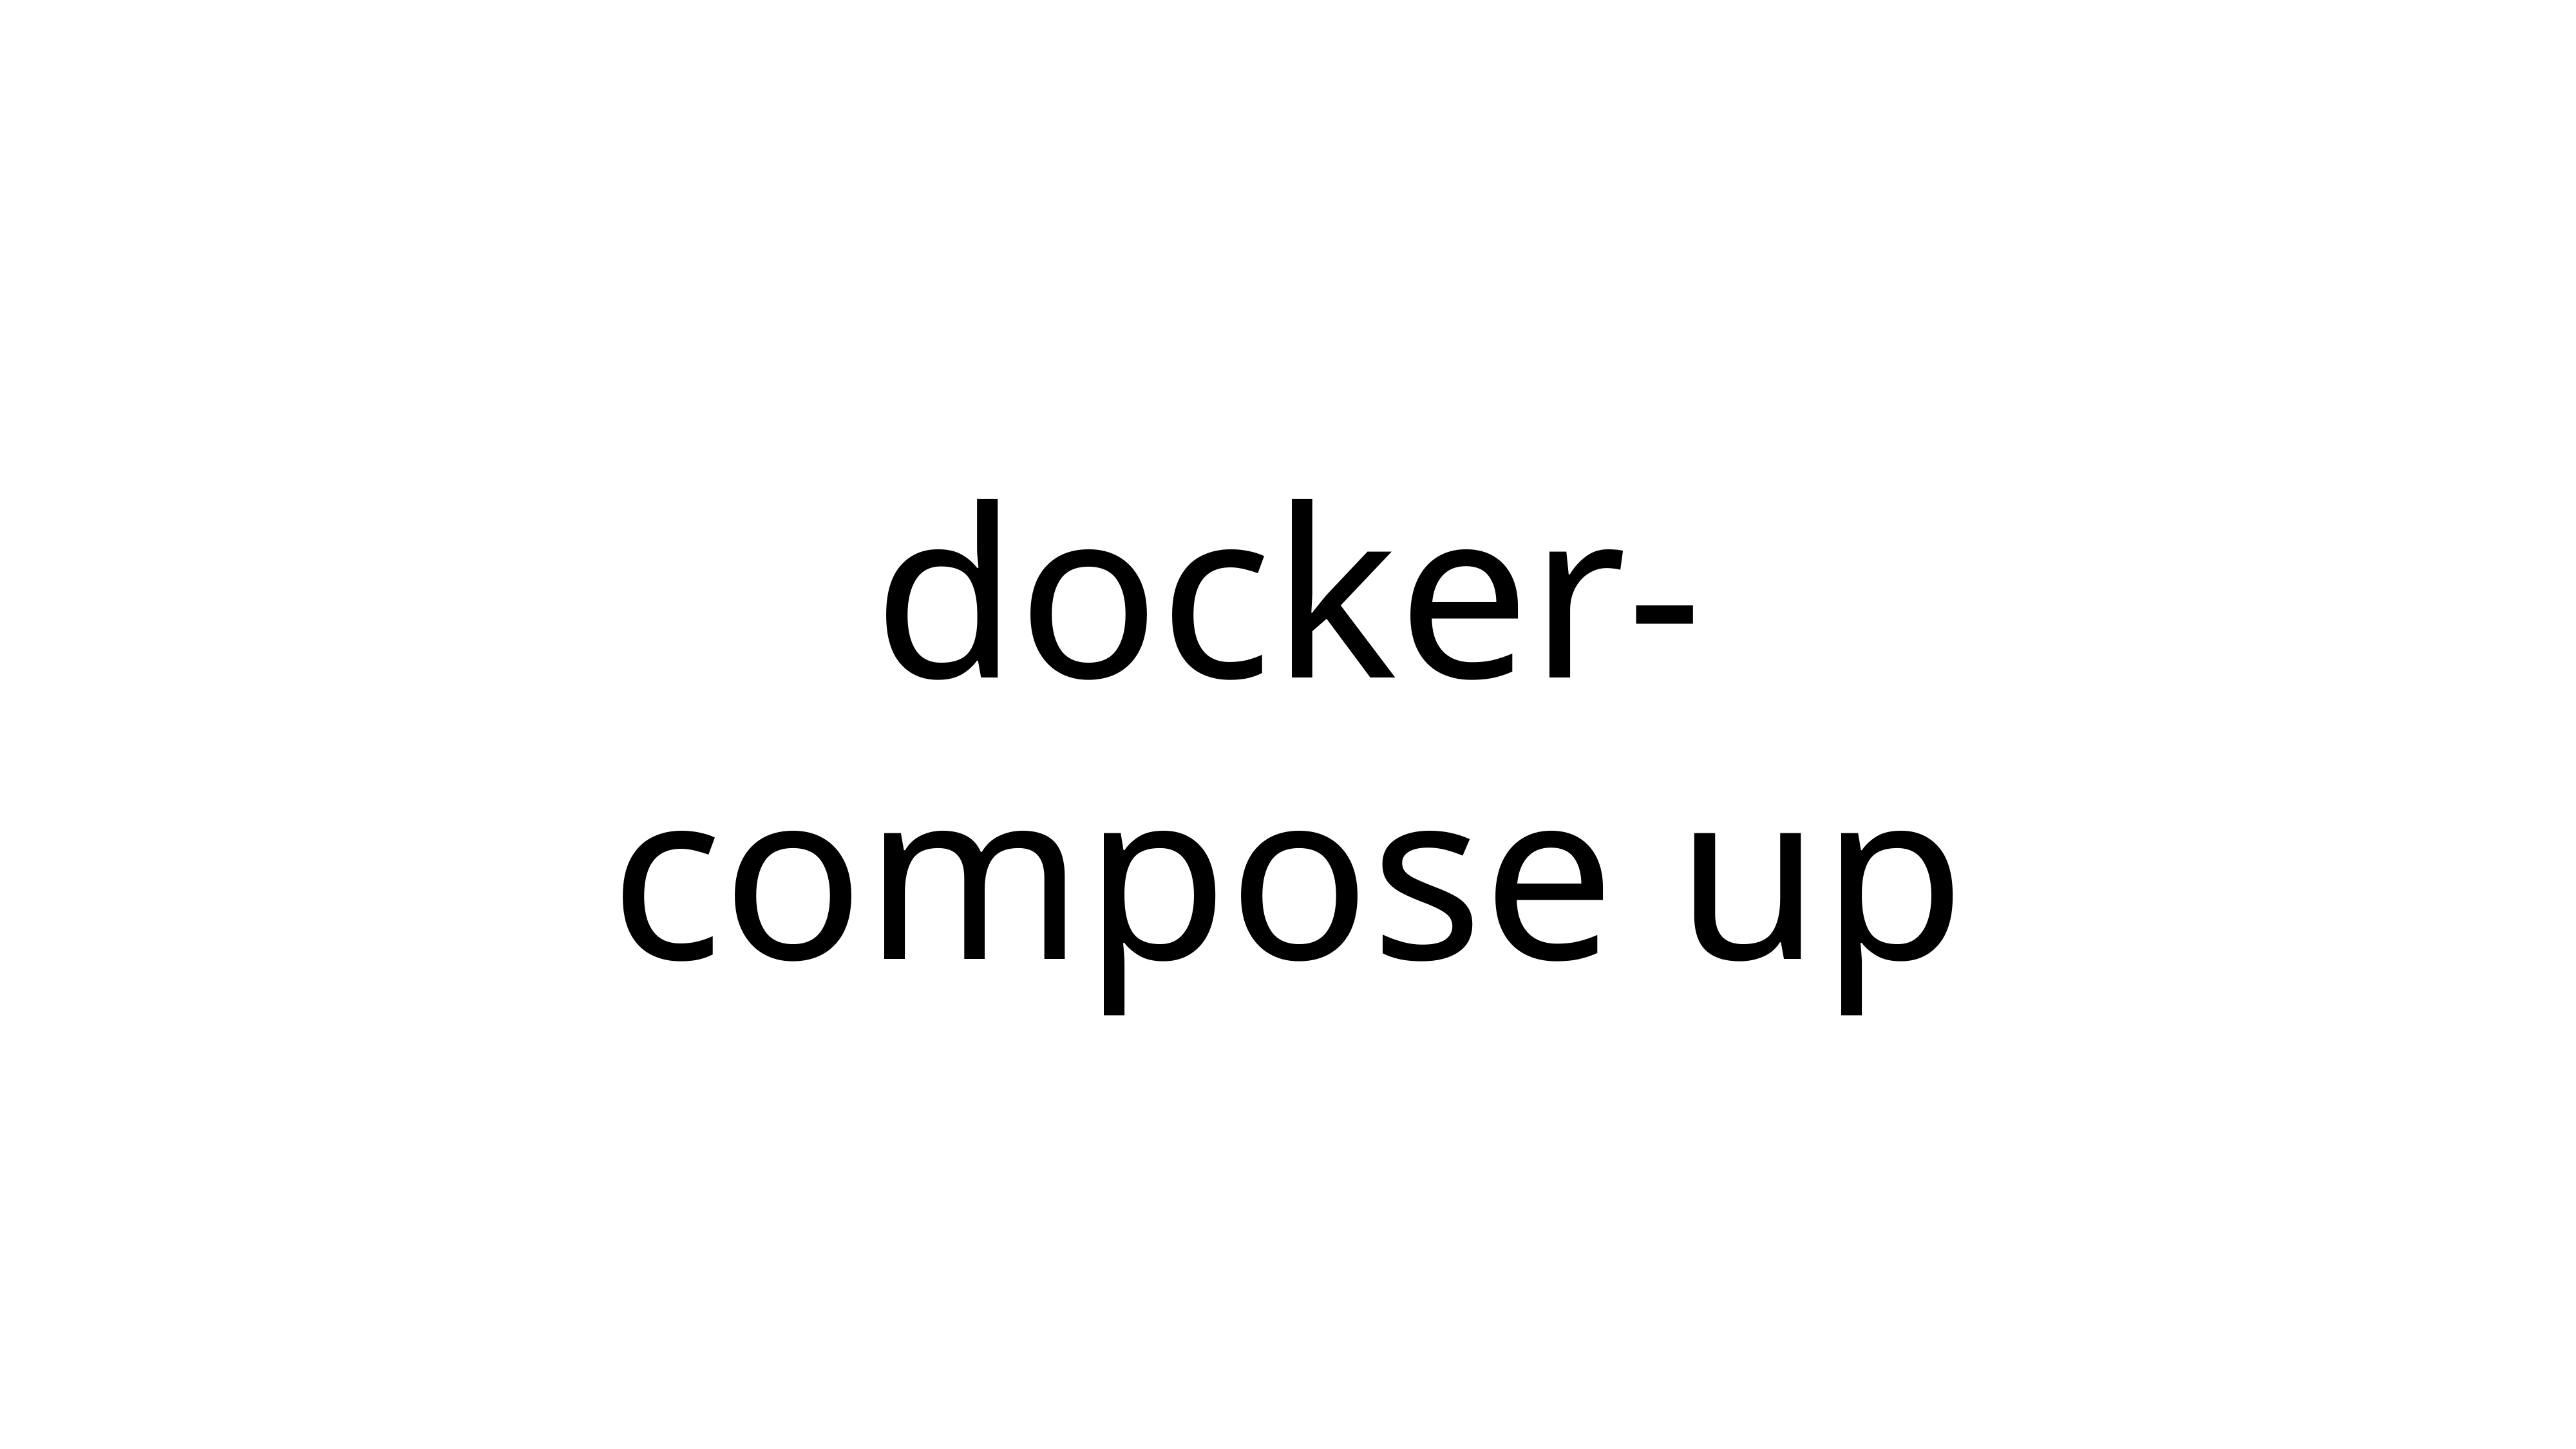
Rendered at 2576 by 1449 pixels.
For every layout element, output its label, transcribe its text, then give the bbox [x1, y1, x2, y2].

title docker-compose up [460, 478, 2116, 971]
